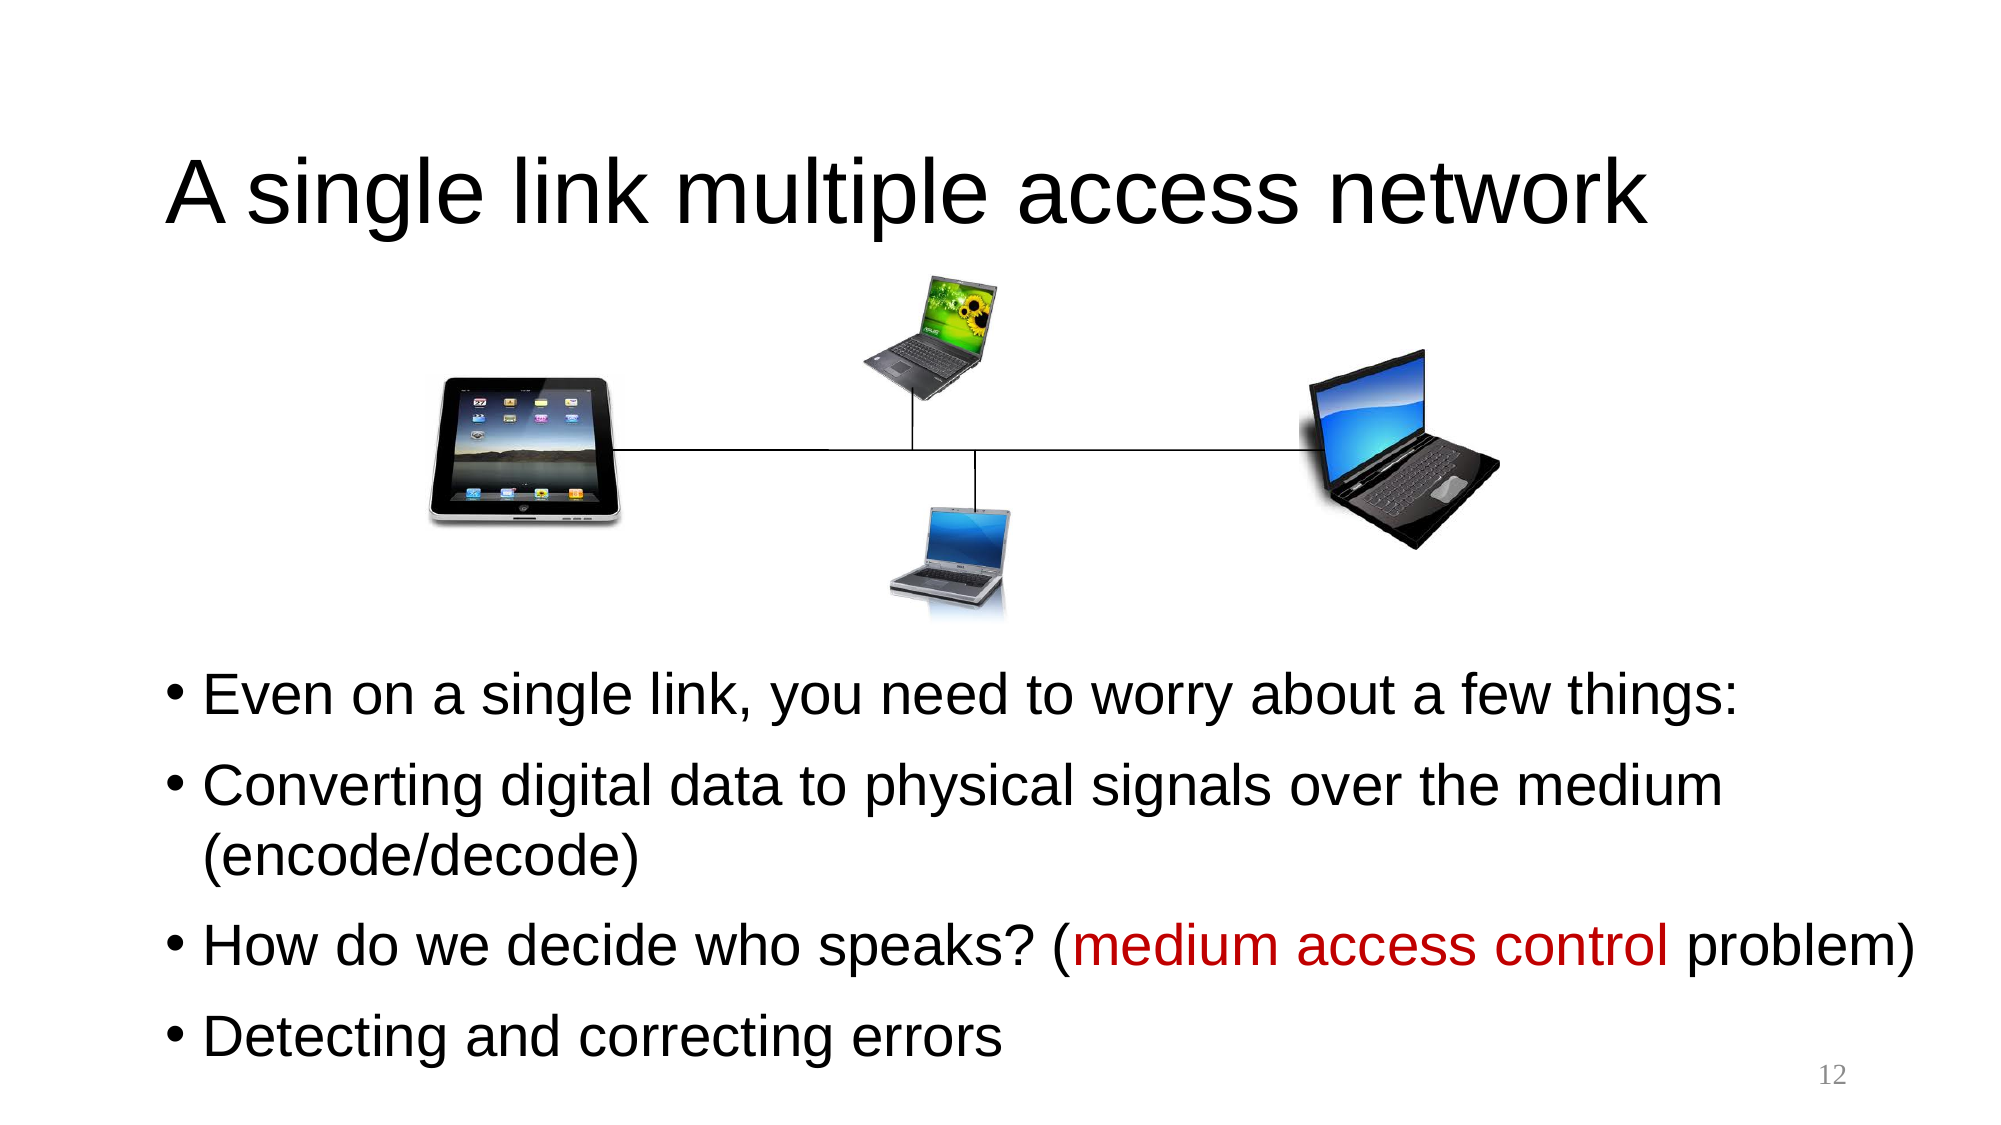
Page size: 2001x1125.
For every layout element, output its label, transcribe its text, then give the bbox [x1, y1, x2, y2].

picture [887, 499, 1013, 626]
slide_number 12 [1412, 1042, 1863, 1103]
title A single link multiple access network [150, 99, 1850, 288]
picture [862, 274, 998, 402]
picture [1299, 349, 1500, 550]
list Even on a single link, you need to worry about a few things: Converting digital data to physical signals over the medium (encode/decode) How do we decide who speaks? (medium access control problem) Detecting and correcting errors [150, 648, 1954, 1077]
picture [424, 374, 626, 531]
